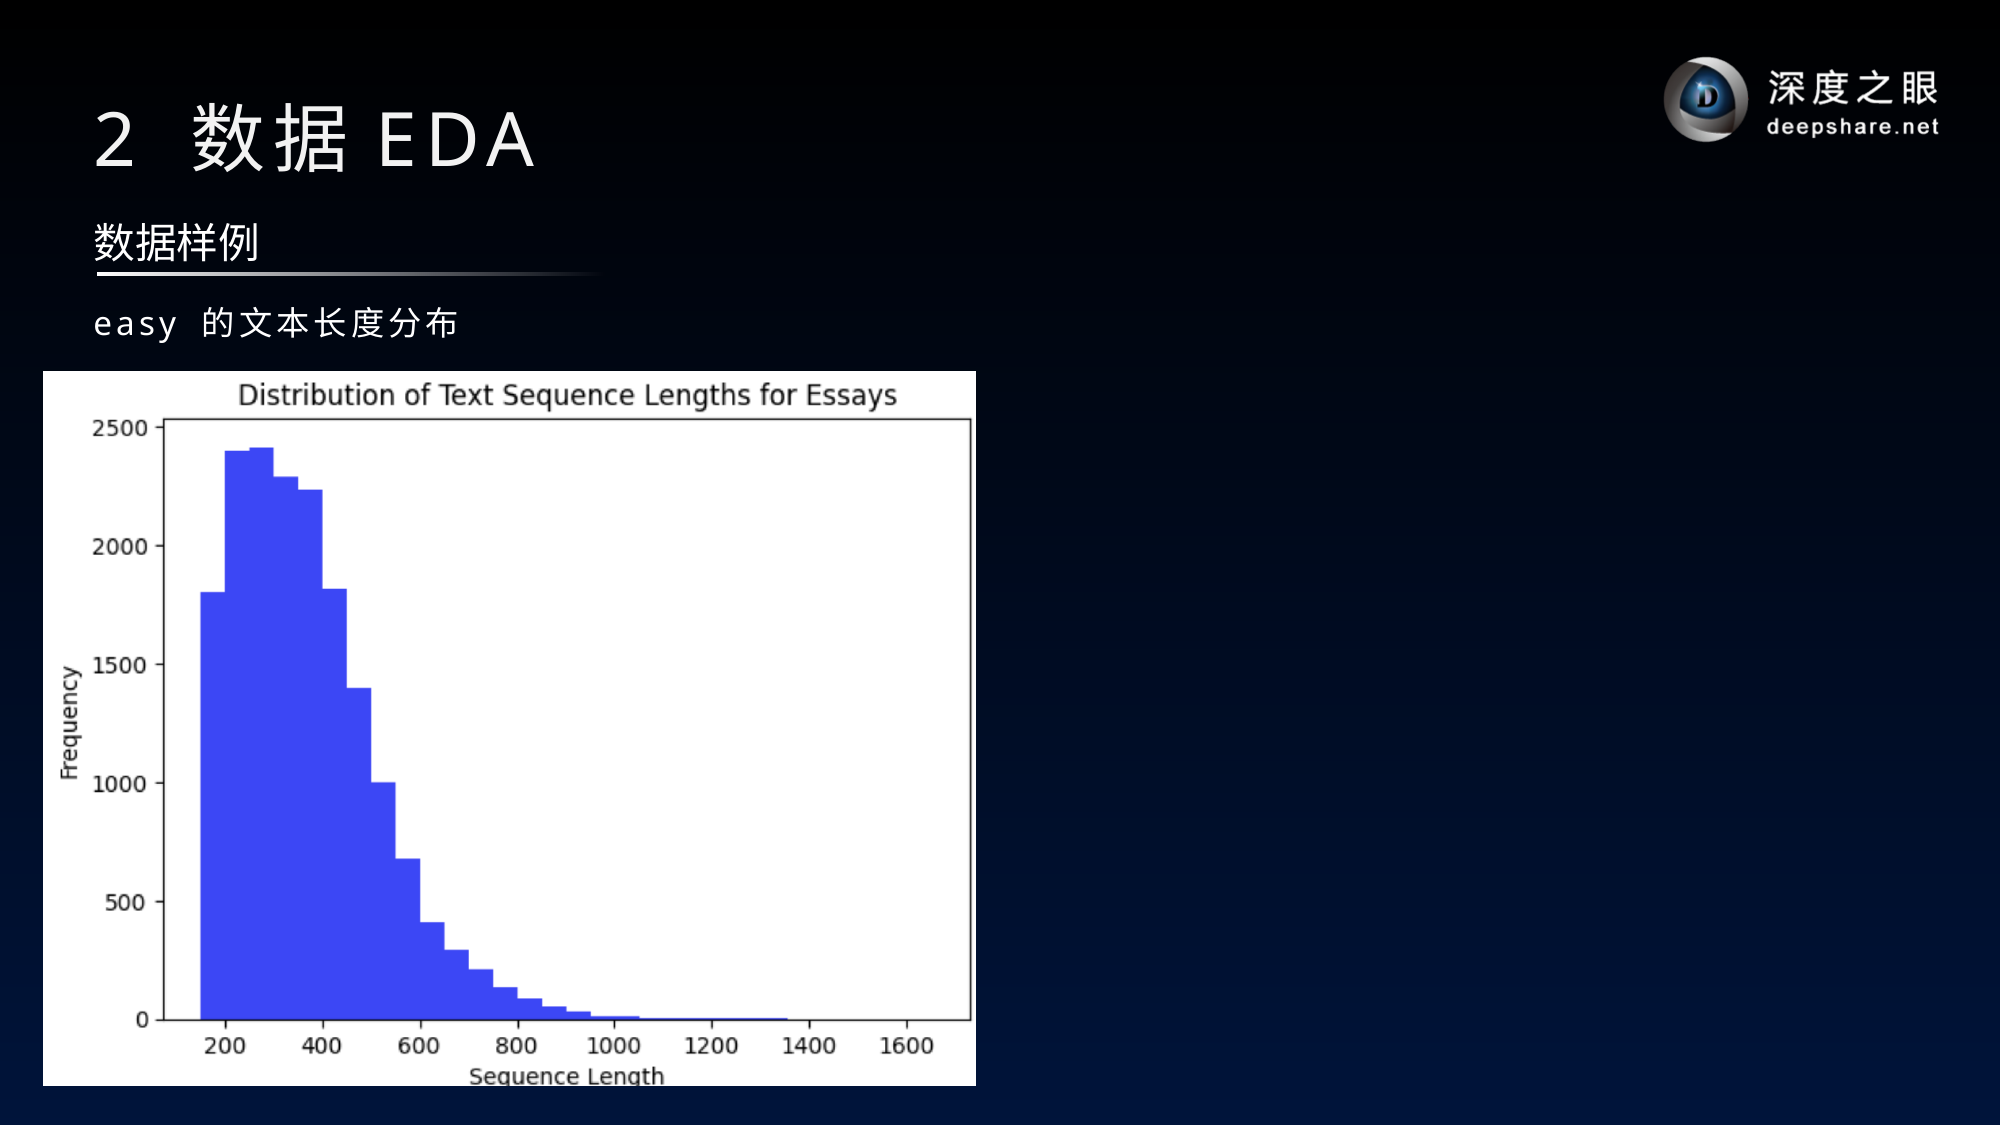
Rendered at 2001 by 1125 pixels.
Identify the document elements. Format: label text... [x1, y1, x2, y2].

title 2 数据EDA [78, 94, 1192, 192]
picture [1644, 37, 1945, 163]
picture [43, 371, 976, 1086]
list easy 的文本长度分布 [78, 290, 2000, 351]
subtitle 数据样例 [78, 209, 813, 270]
